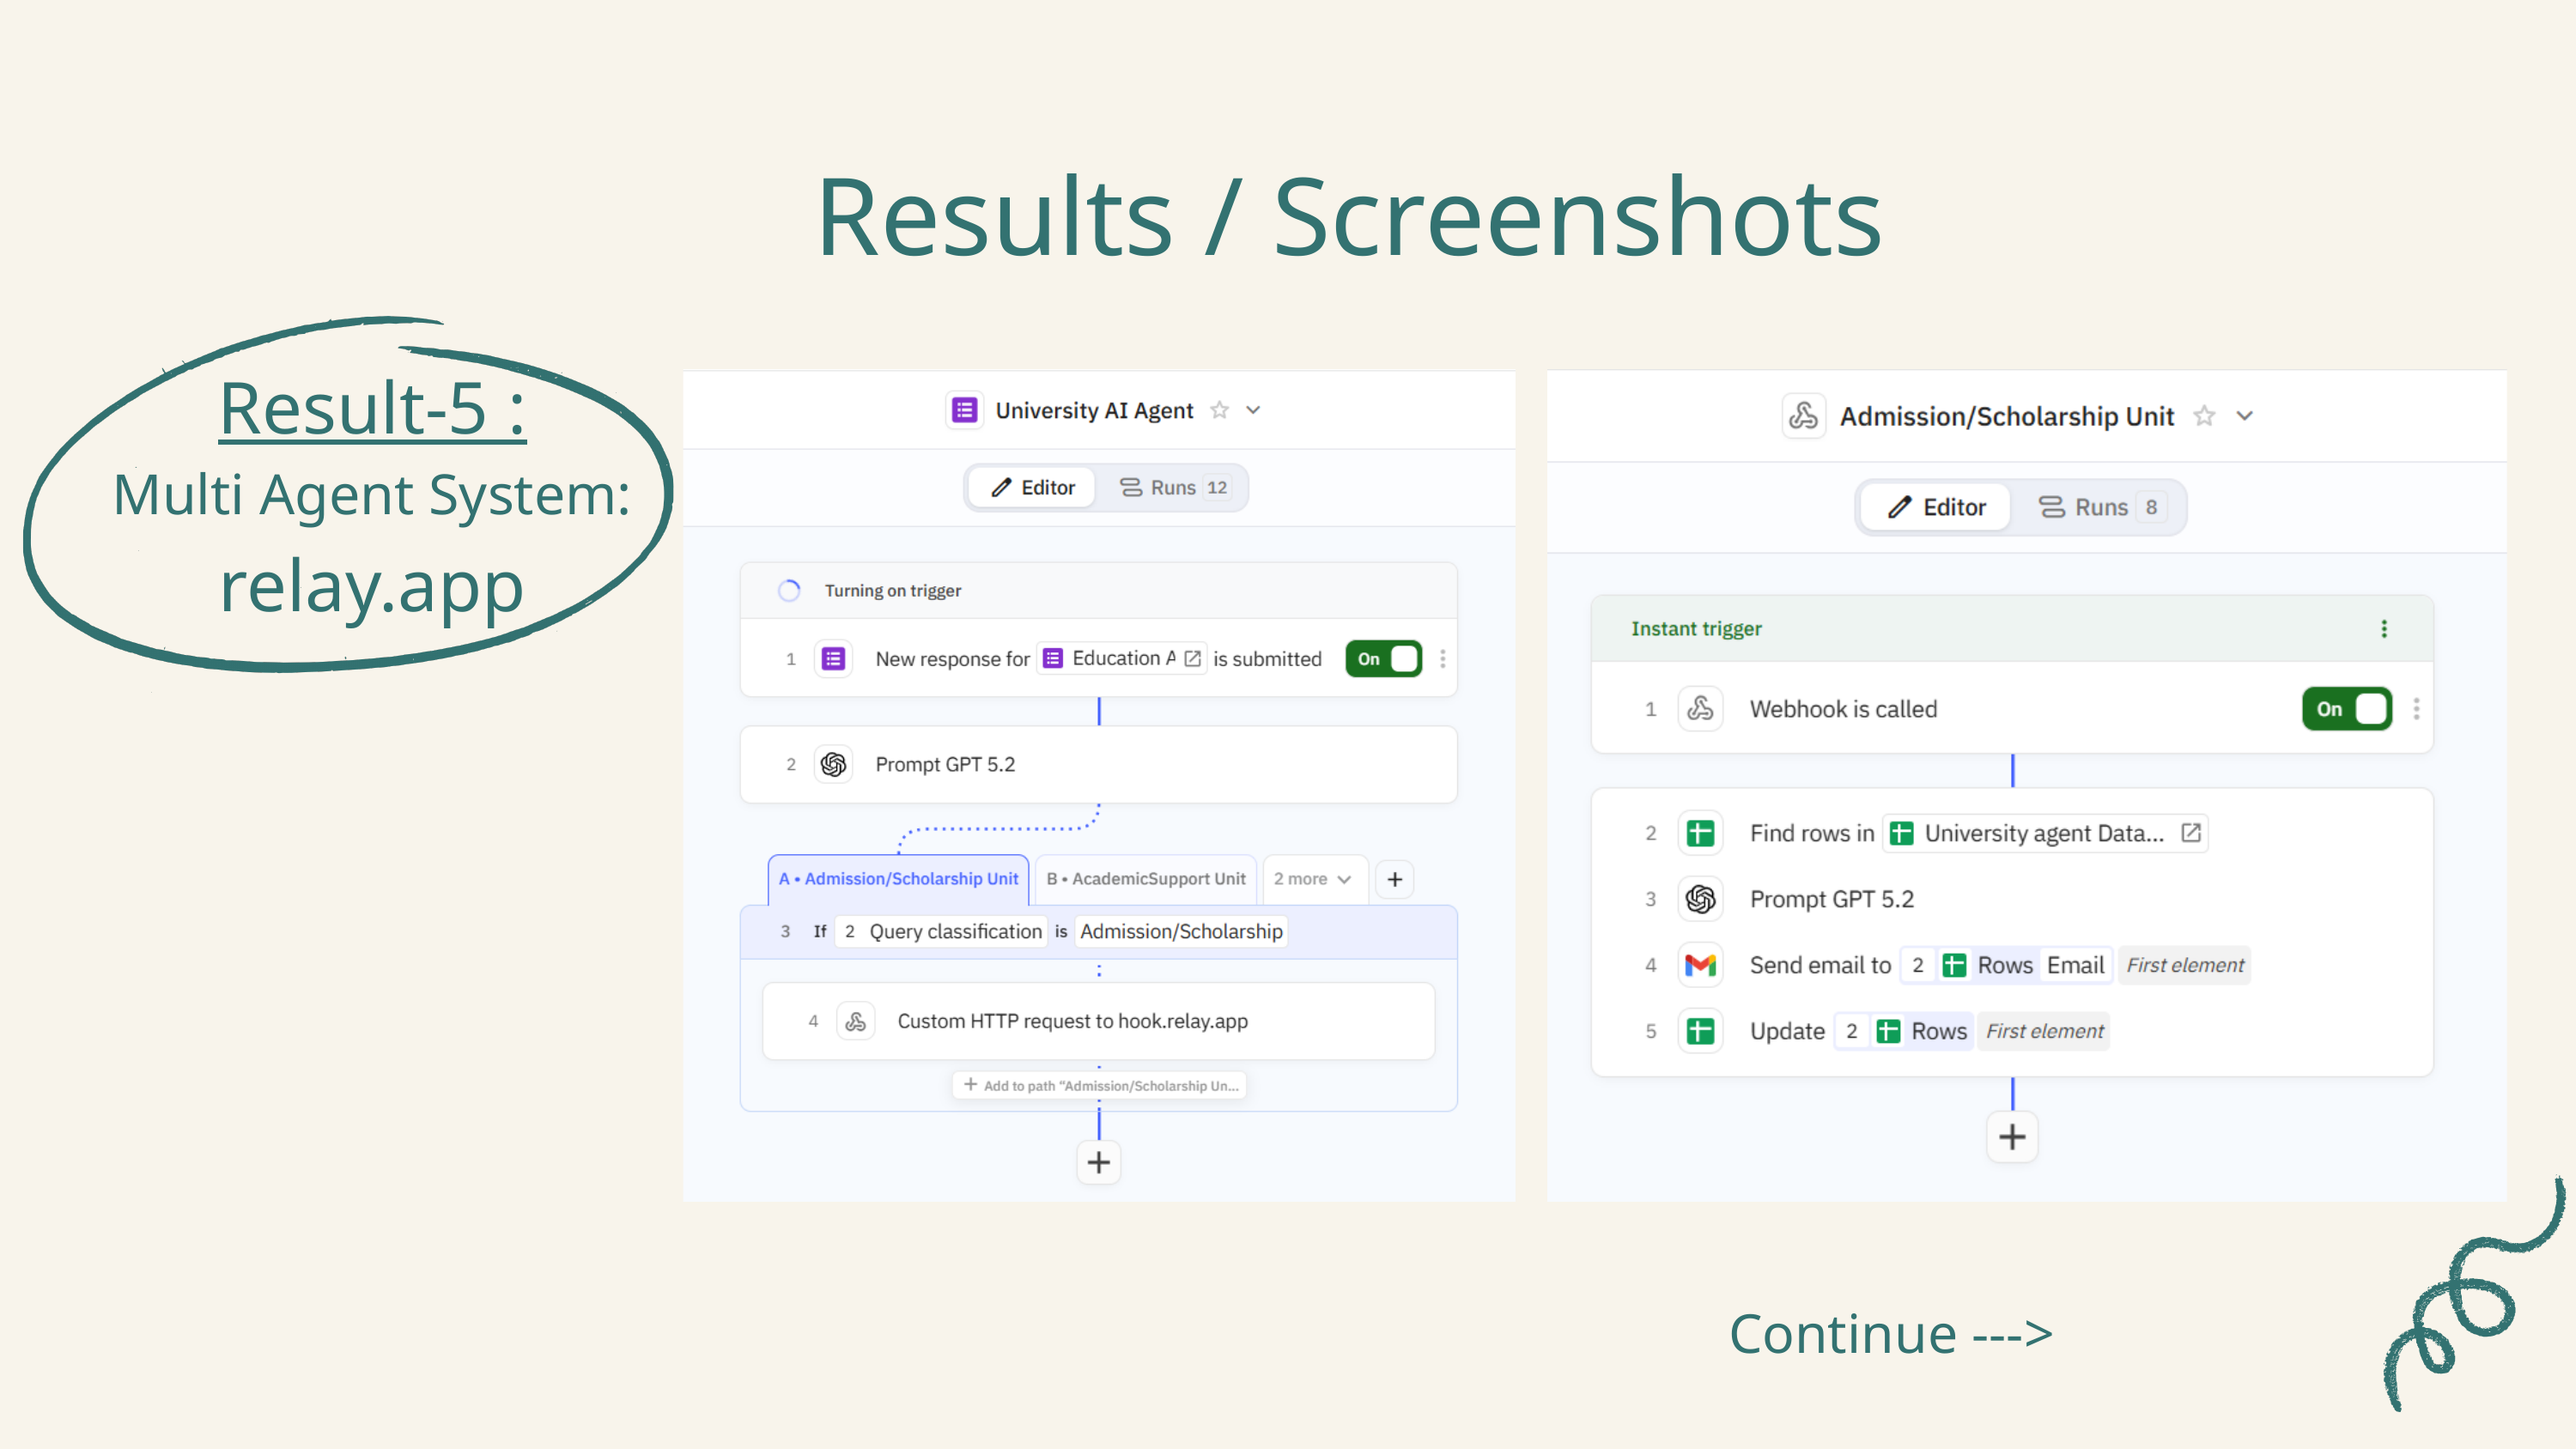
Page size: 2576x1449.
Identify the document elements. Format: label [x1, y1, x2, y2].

text_box [22, 126, 2567, 1413]
